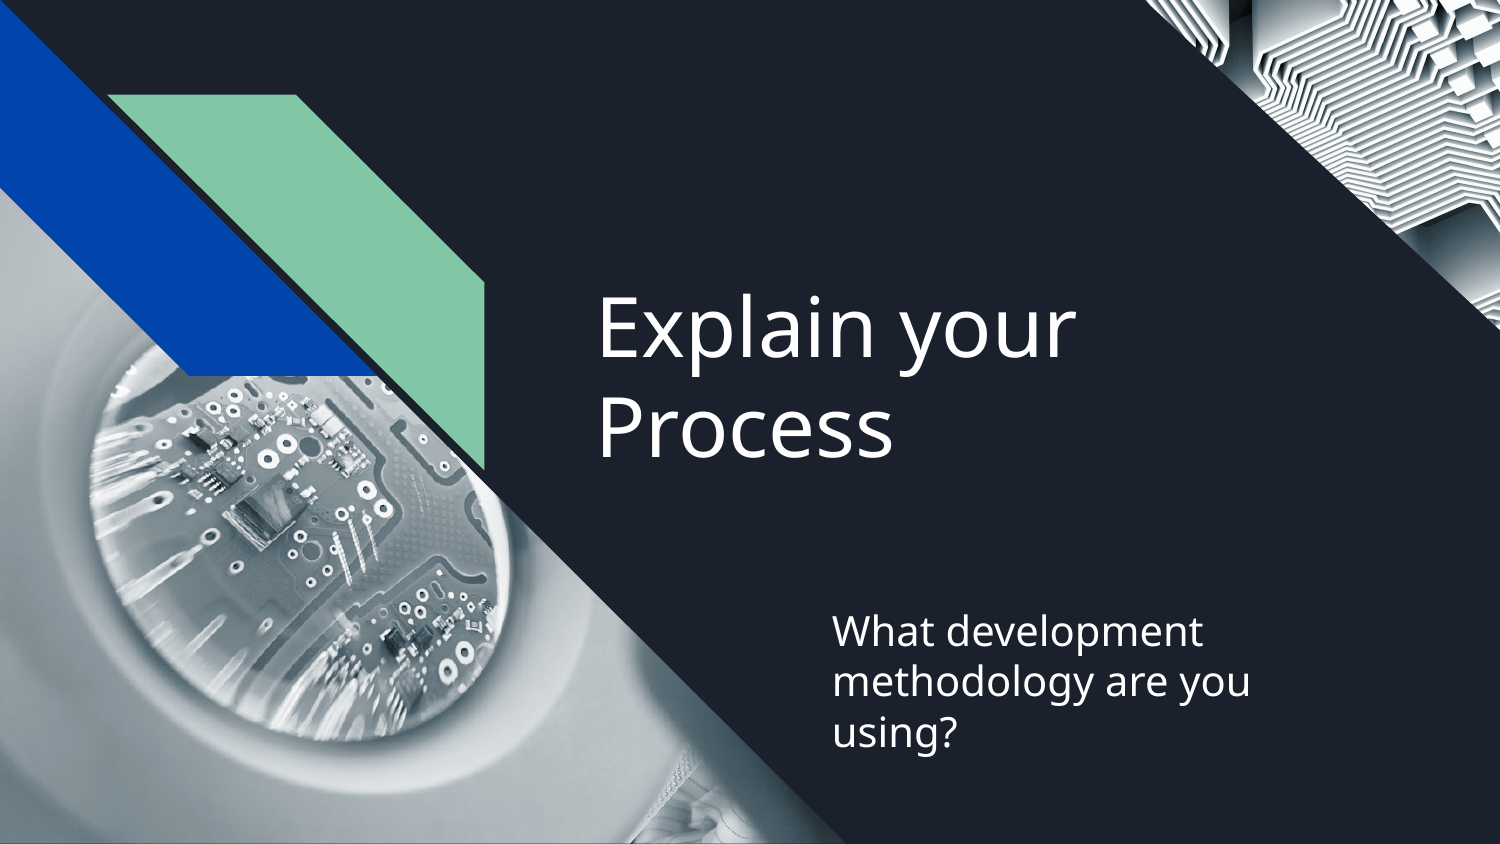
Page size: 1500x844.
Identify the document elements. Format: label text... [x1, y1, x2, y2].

subtitle What development methodology are you using? [816, 590, 1404, 788]
picture [1144, 0, 1500, 331]
picture [0, 189, 847, 844]
title Explain your Process [580, 258, 1404, 518]
